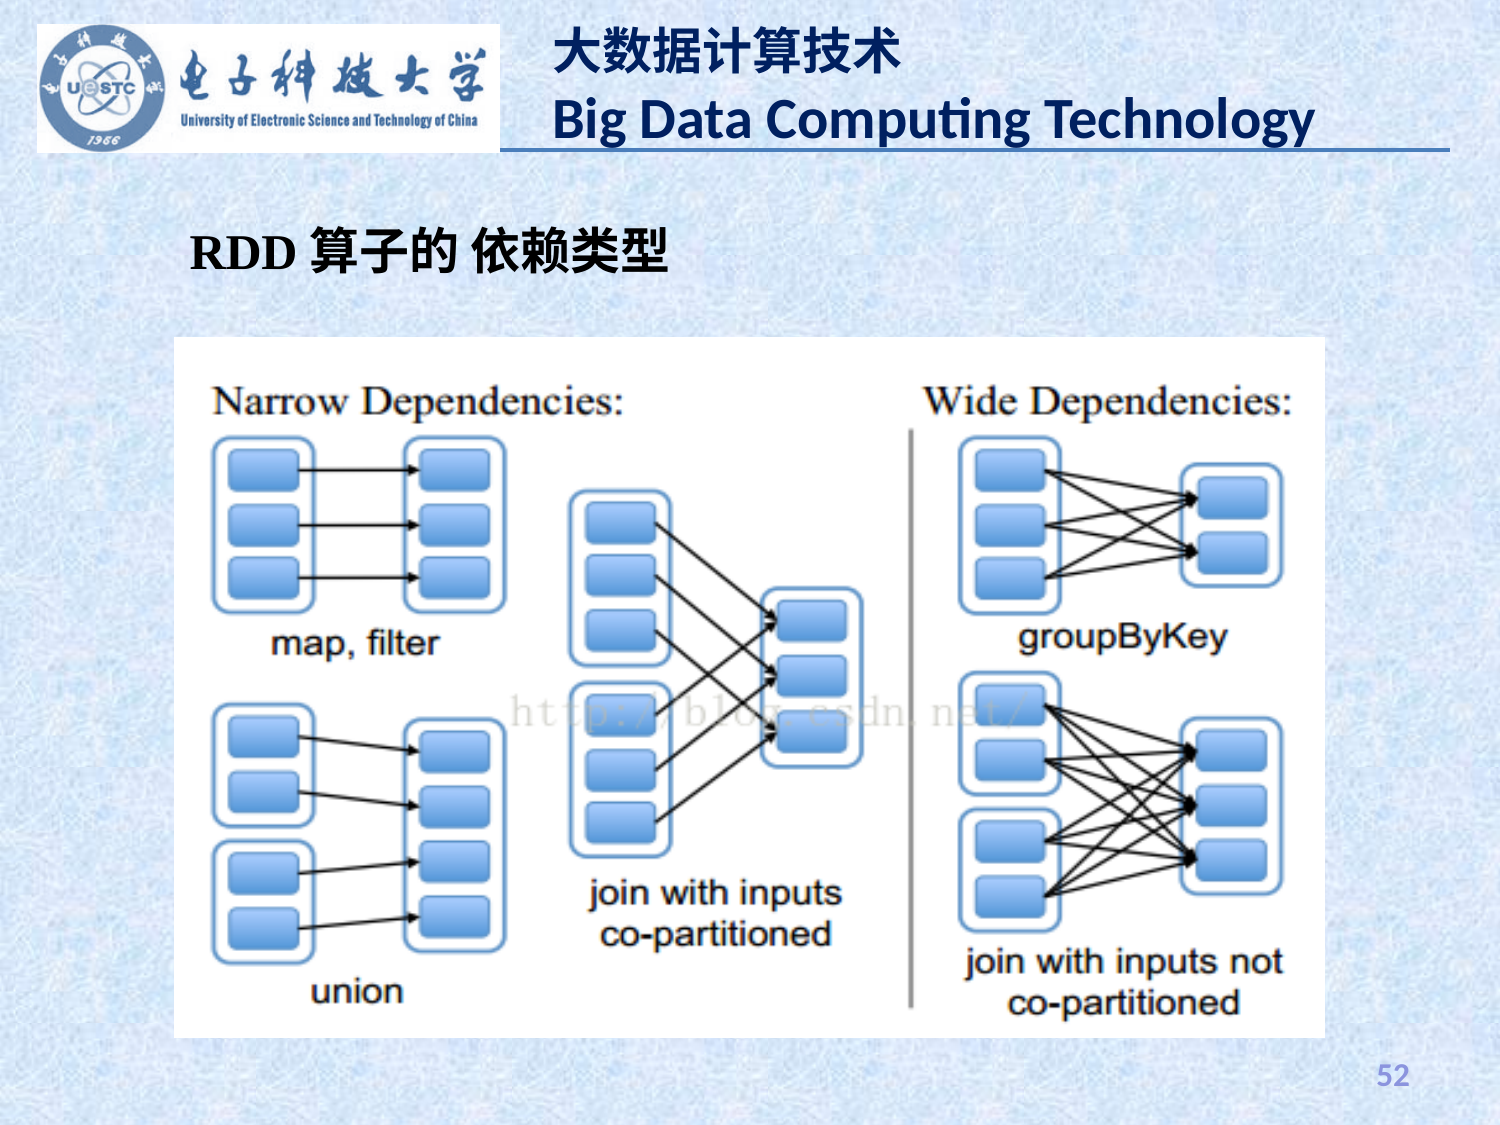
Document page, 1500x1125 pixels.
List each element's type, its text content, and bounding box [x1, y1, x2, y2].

picture [0, 0, 1500, 1125]
slide_number 52 [1074, 1042, 1425, 1103]
text_box 大数据计算技术 Big Data Computing Technology [537, 12, 1450, 149]
text_box RDD算子的 依赖类型 [174, 212, 1213, 288]
